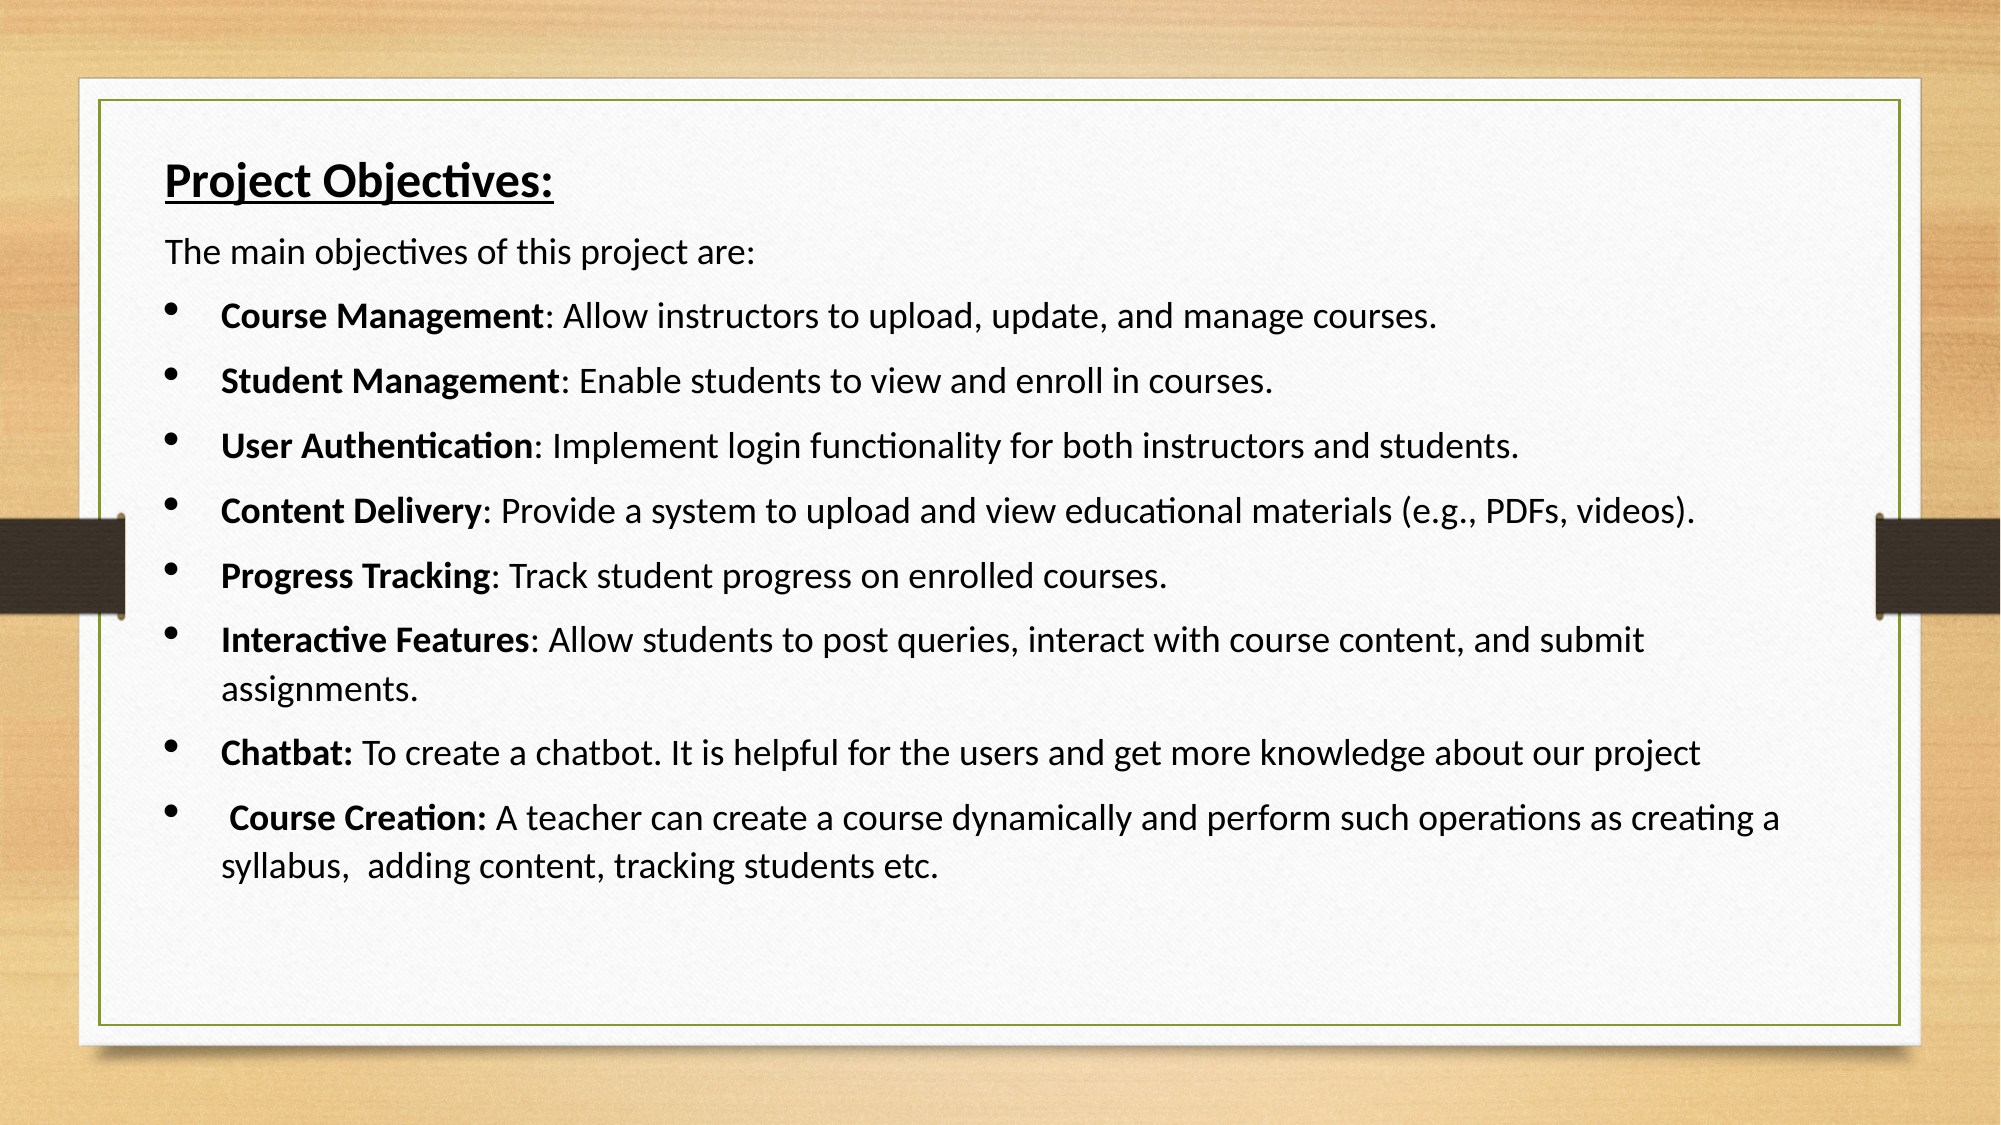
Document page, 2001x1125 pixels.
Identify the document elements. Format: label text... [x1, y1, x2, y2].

picture [0, 0, 2001, 1125]
text_box Project Objectives: The main objectives of this project are: Course Management: Allow instructors to upload, update, and manage courses. Student Management: Enable students to view and enroll in courses. User Authentication: Implement login functionality for both instructors and students. Content Delivery: Provide a system to upload and view educational materials (e.g., PDFs, videos). Progress Tracking: Track student progress on enrolled courses. Interactive Features: Allow students to post queries, interact with course content, and submit assignments. Chatbat: To create a chatbot. It is helpful for the users and get more knowledge about our project Course Creation: A teacher can create a course dynamically and perform such operations as creating a syllabus, adding content, tracking students etc. [150, 135, 1844, 894]
